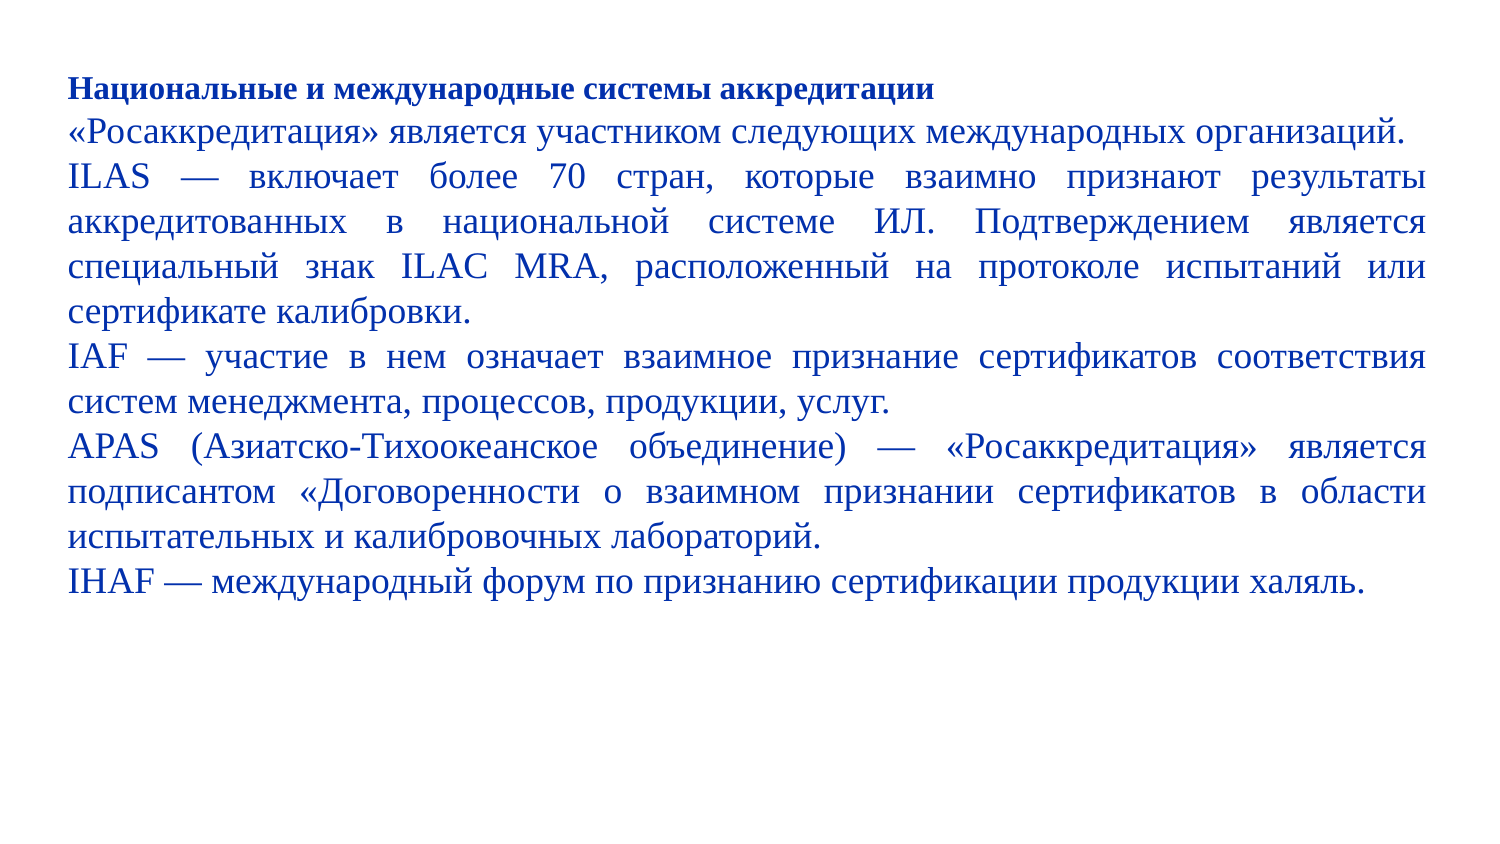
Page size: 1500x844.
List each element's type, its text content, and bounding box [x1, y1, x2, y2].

text_box Национальные и международные системы аккредитации «Росаккредитация» является участником следующих международных организаций. ILAS — включает более 70 стран, которые взаимно признают результаты аккредитованных в национальной системе ИЛ. Подтверждением является специальный знак ILAC MRA, расположенный на протоколе испытаний или сертификате калибровки. IAF — участие в нем означает взаимное признание сертификатов соответствия систем менеджмента, процессов, продукции, услуг. APAS (Азиатско-Тихоокеанское объединение) — «Росаккредитация» является подписантом «Договоренности о взаимном признании сертификатов в области испытательных и калибровочных лабораторий. IHAF — международный форум по признанию сертификации продукции халяль. [52, 58, 1443, 654]
